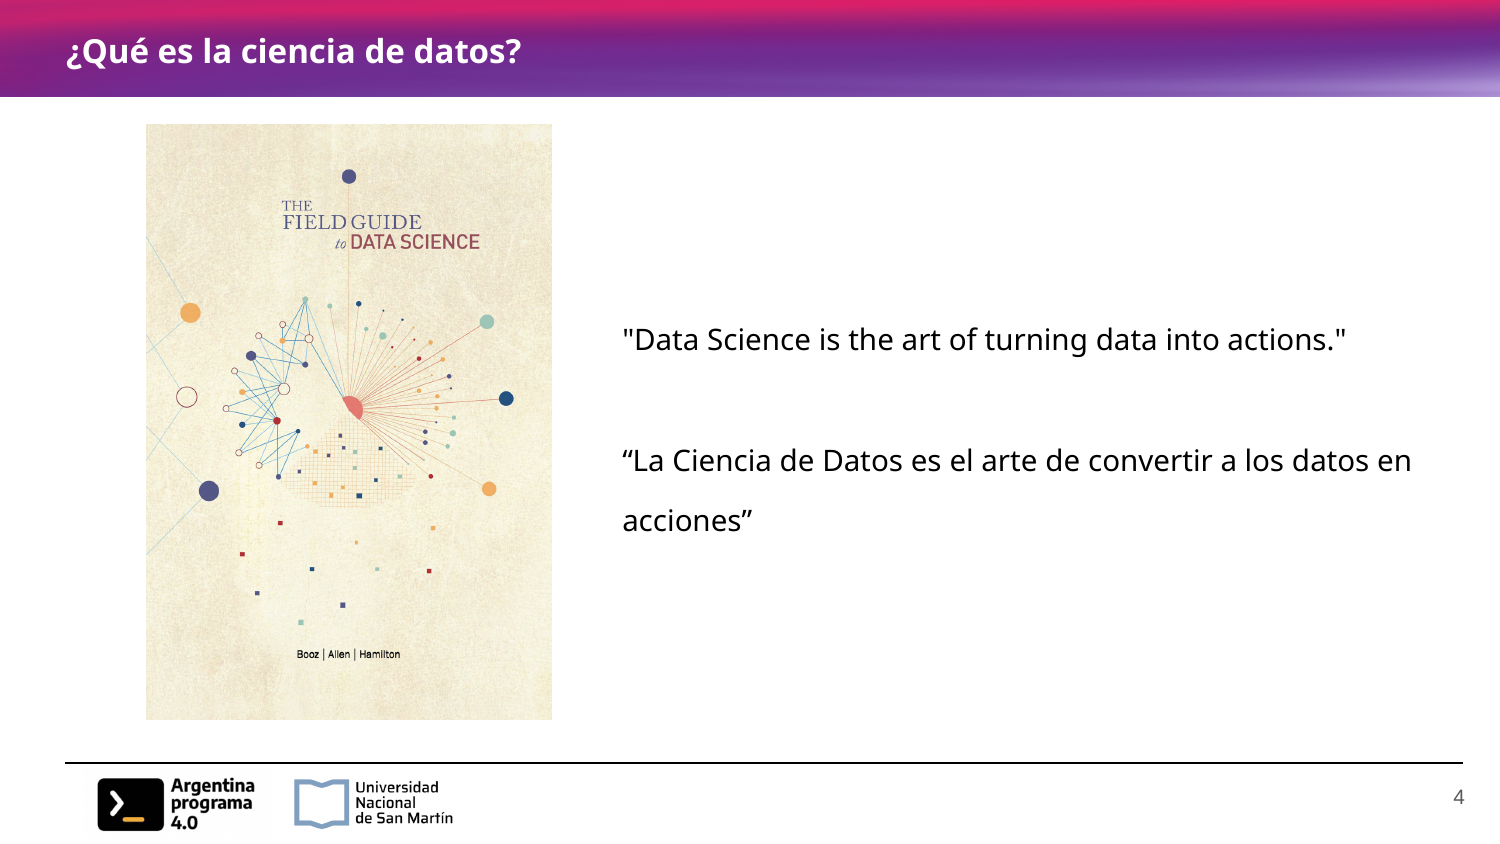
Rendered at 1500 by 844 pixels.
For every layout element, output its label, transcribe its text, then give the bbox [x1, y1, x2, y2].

picture [277, 767, 478, 841]
slide_number ‹#› [1389, 764, 1480, 830]
picture [82, 764, 273, 838]
title ¿Qué es la ciencia de datos? [51, 12, 1449, 88]
list "Data Science is the art of turning data into actions." “La Ciencia de Datos es el arte de convertir a los datos en acciones” [607, 283, 1449, 560]
picture [0, 0, 1500, 97]
picture [146, 124, 553, 720]
